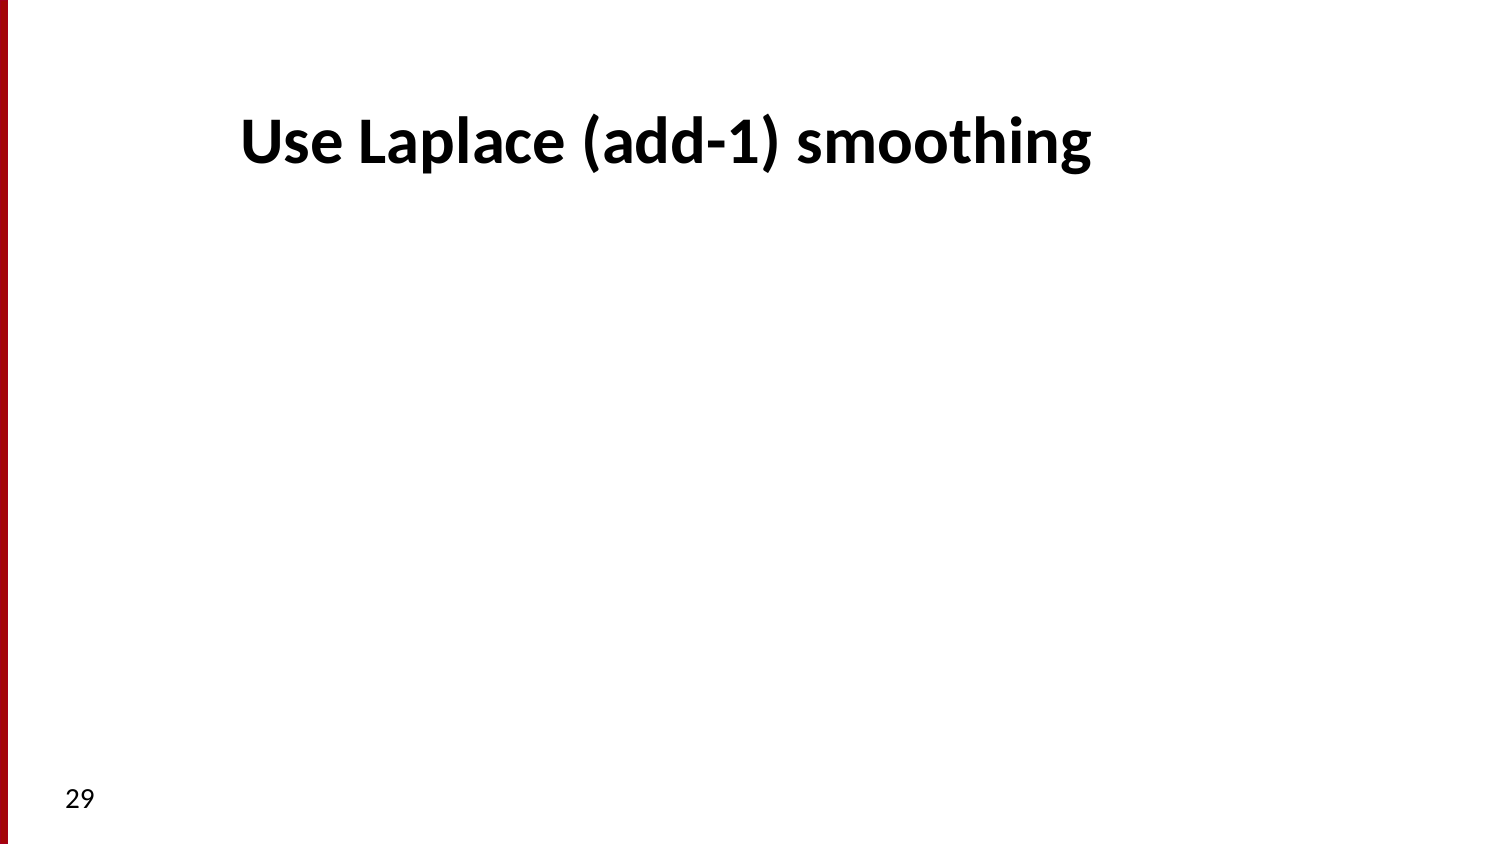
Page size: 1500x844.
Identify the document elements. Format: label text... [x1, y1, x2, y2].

slide_number 29 [49, 771, 376, 829]
title Use Laplace (add-1) smoothing [225, 62, 1450, 185]
